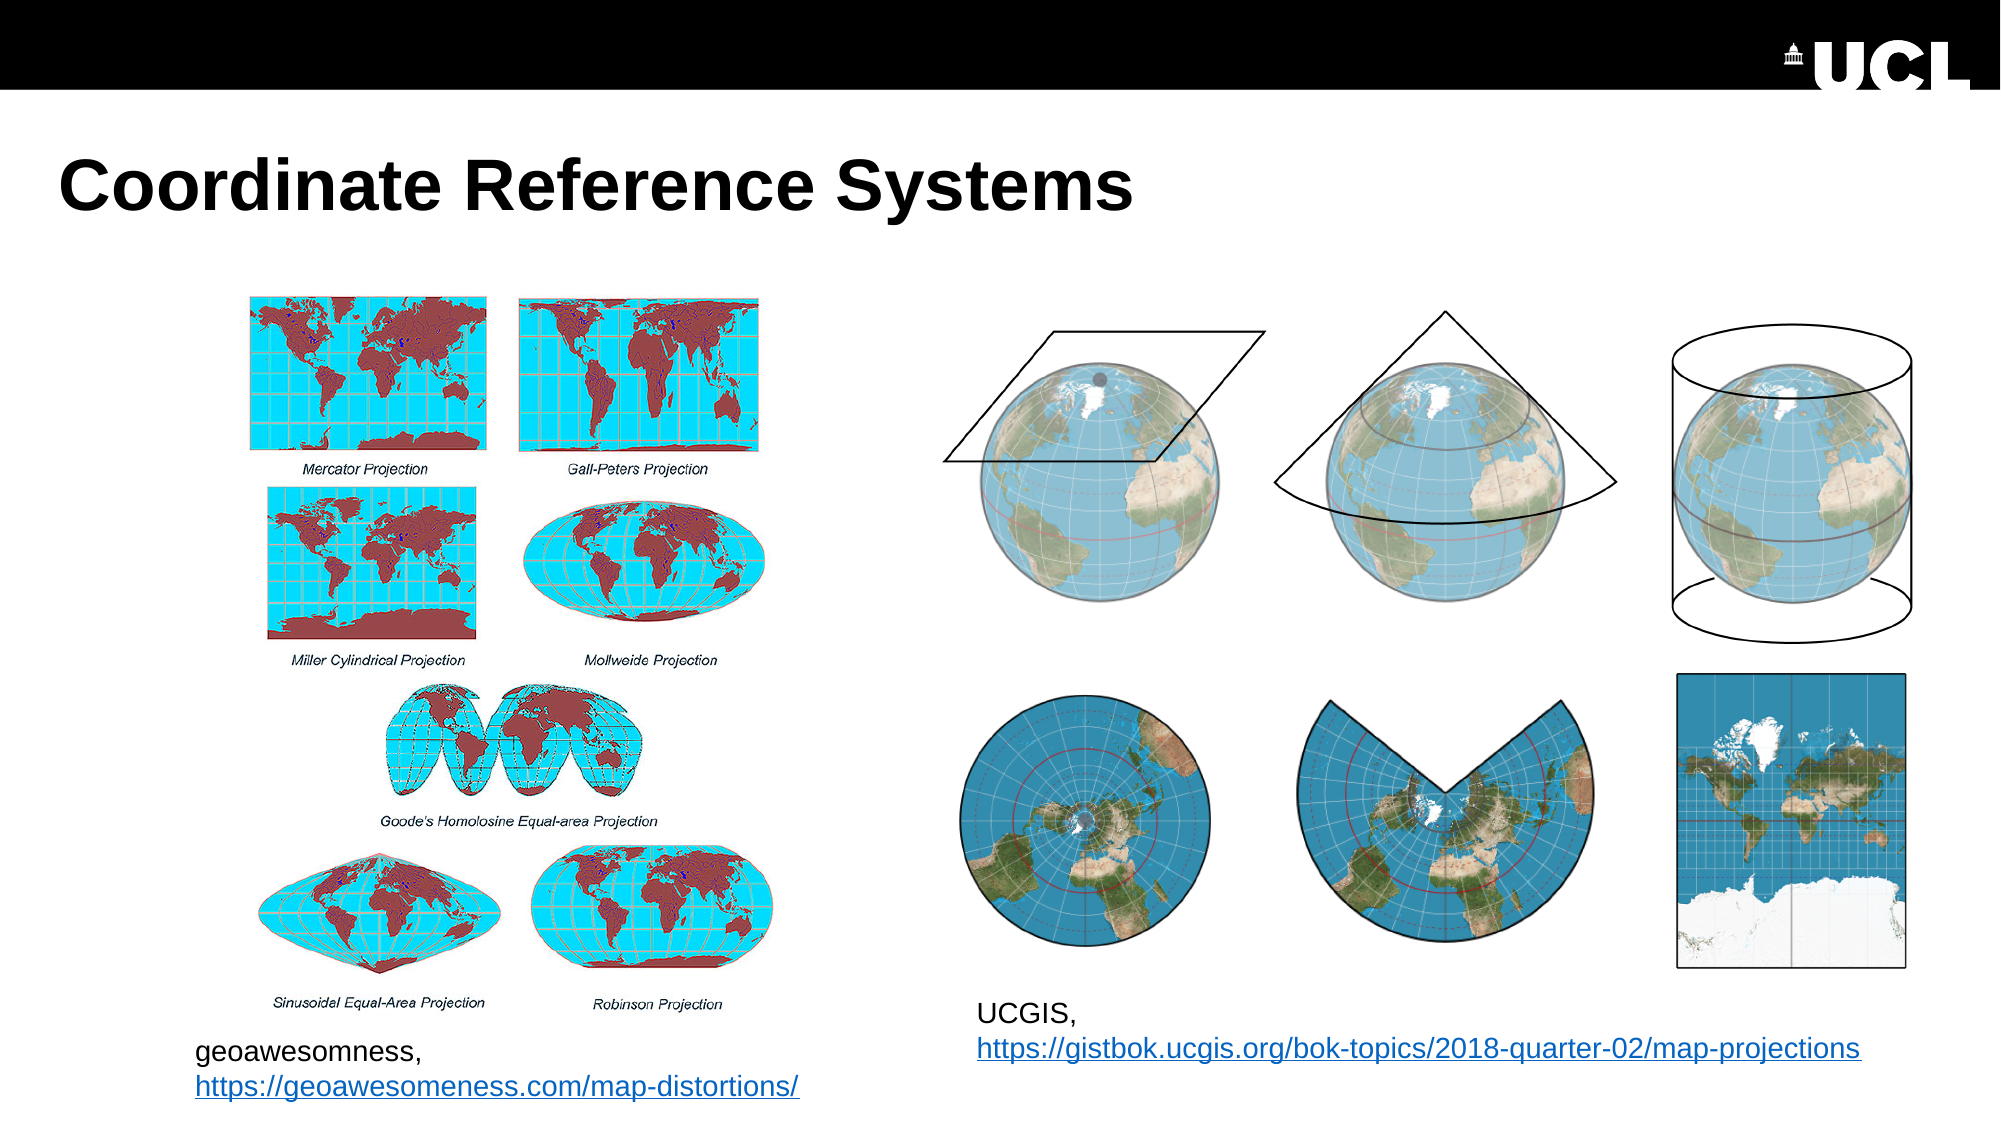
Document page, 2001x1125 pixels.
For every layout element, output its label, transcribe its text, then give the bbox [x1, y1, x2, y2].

text_box geoawesomness, https://geoawesomeness.com/map-distortions/ [180, 1024, 895, 1110]
picture [243, 294, 778, 1016]
text_box UCGIS, https://gistbok.ucgis.org/bok-topics/2018-quarter-02/map-projections [961, 987, 1899, 1072]
picture [924, 294, 1933, 987]
picture [0, 0, 2001, 90]
title Coordinate Reference Systems [59, 147, 1899, 244]
